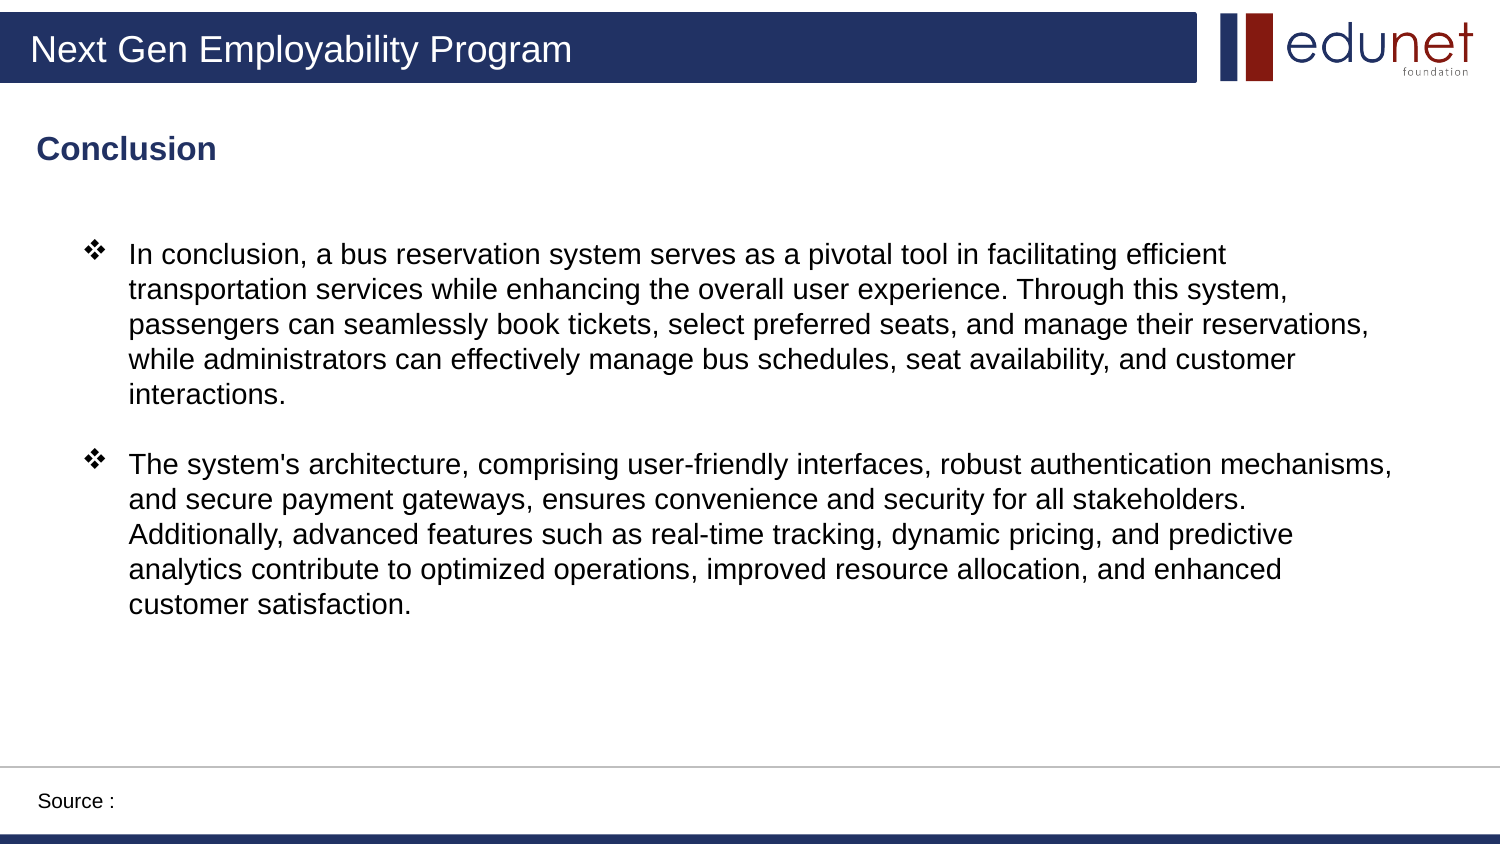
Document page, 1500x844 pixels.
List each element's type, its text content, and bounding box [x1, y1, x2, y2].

picture [1279, 14, 1482, 83]
text_box In conclusion, a bus reservation system serves as a pivotal tool in facilitating efficient transportation services while enhancing the overall user experience. Through this system, passengers can seamlessly book tickets, select preferred seats, and manage their reservations, while administrators can effectively manage bus schedules, seat availability, and customer interactions. The system's architecture, comprising user-friendly interfaces, robust authentication mechanisms, and secure payment gateways, ensures convenience and security for all stakeholders. Additionally, advanced features such as real-time tracking, dynamic pricing, and predictive analytics contribute to optimized operations, improved resource allocation, and enhanced customer satisfaction. [67, 228, 1419, 628]
text_box Source : [22, 776, 139, 826]
title Conclusion [21, 111, 504, 165]
